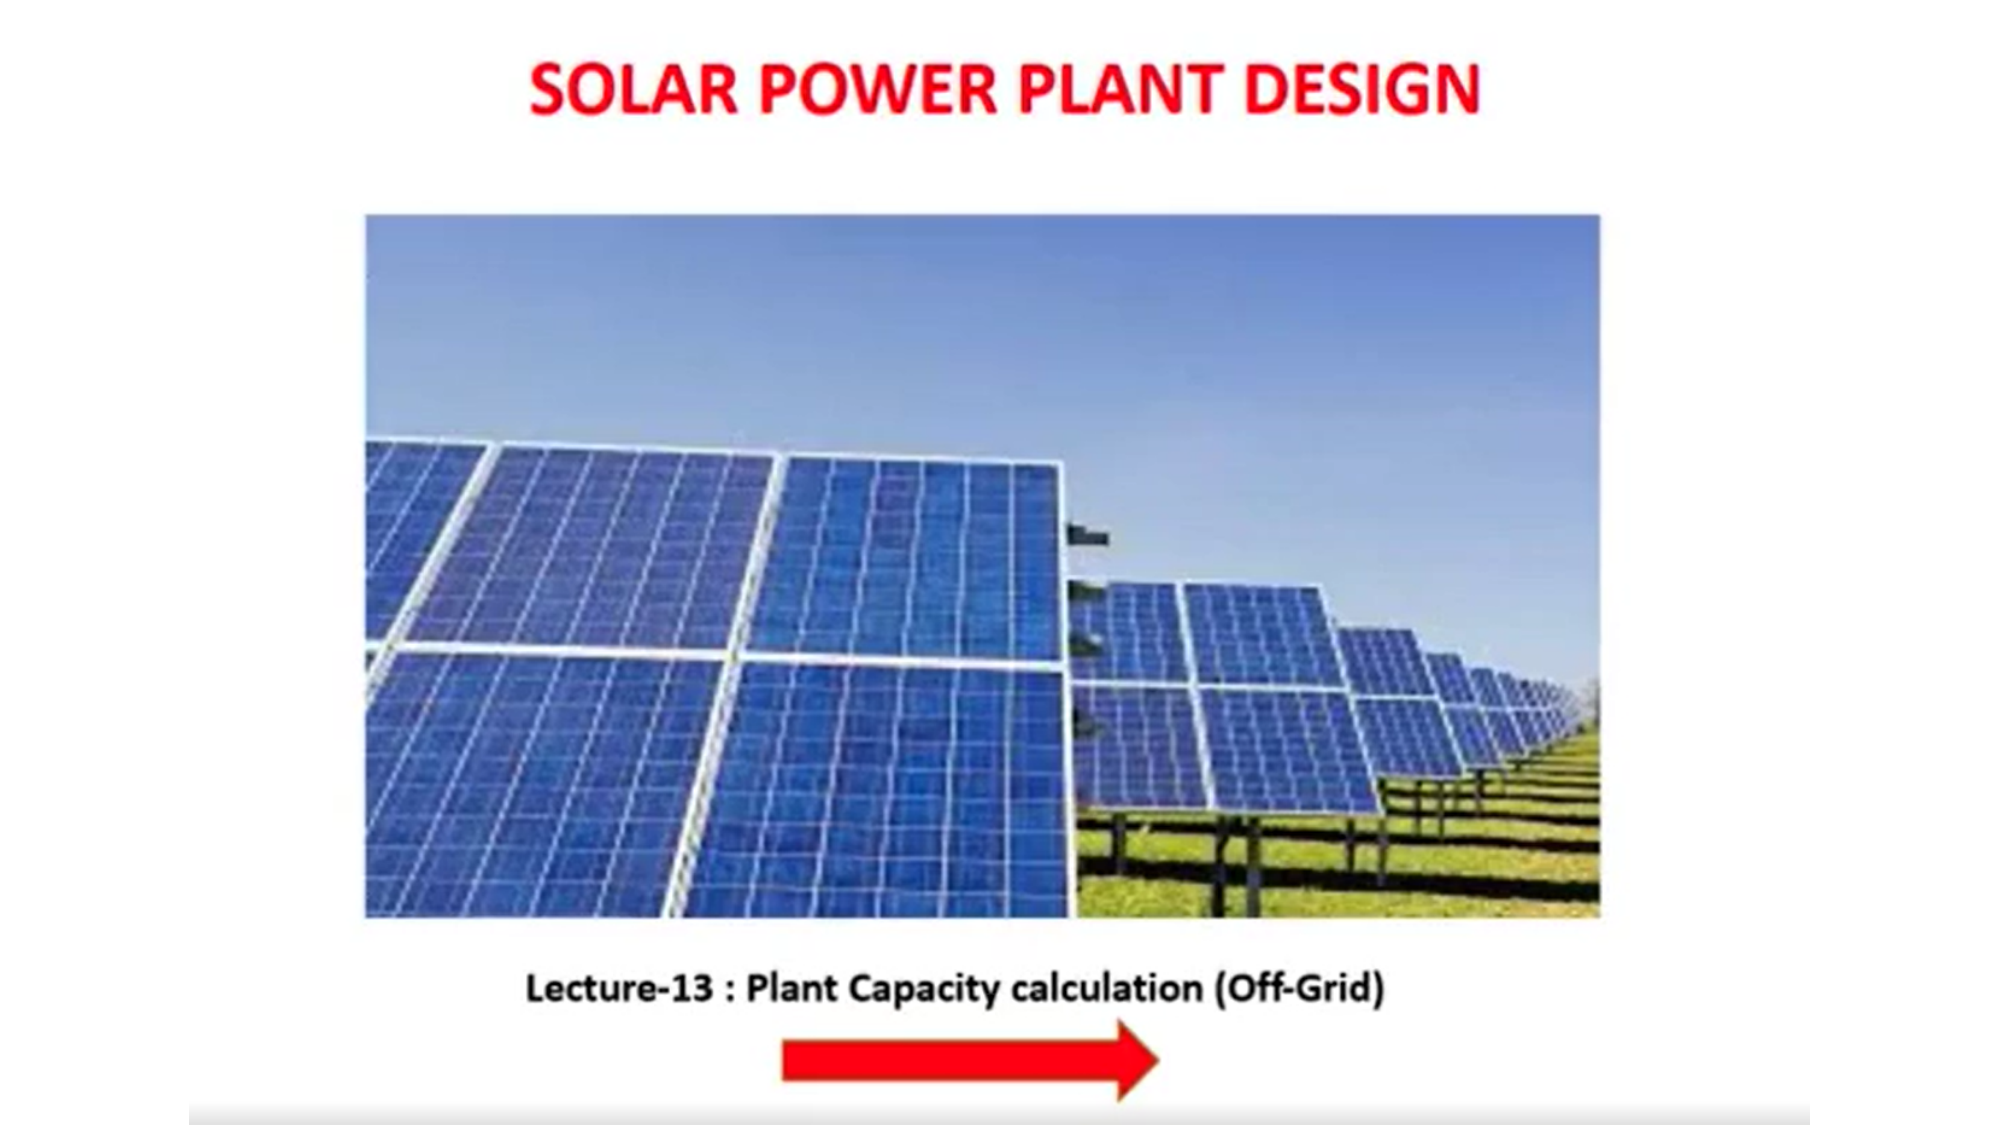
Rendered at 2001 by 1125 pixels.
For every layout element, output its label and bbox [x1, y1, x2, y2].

picture [189, 0, 1811, 1125]
